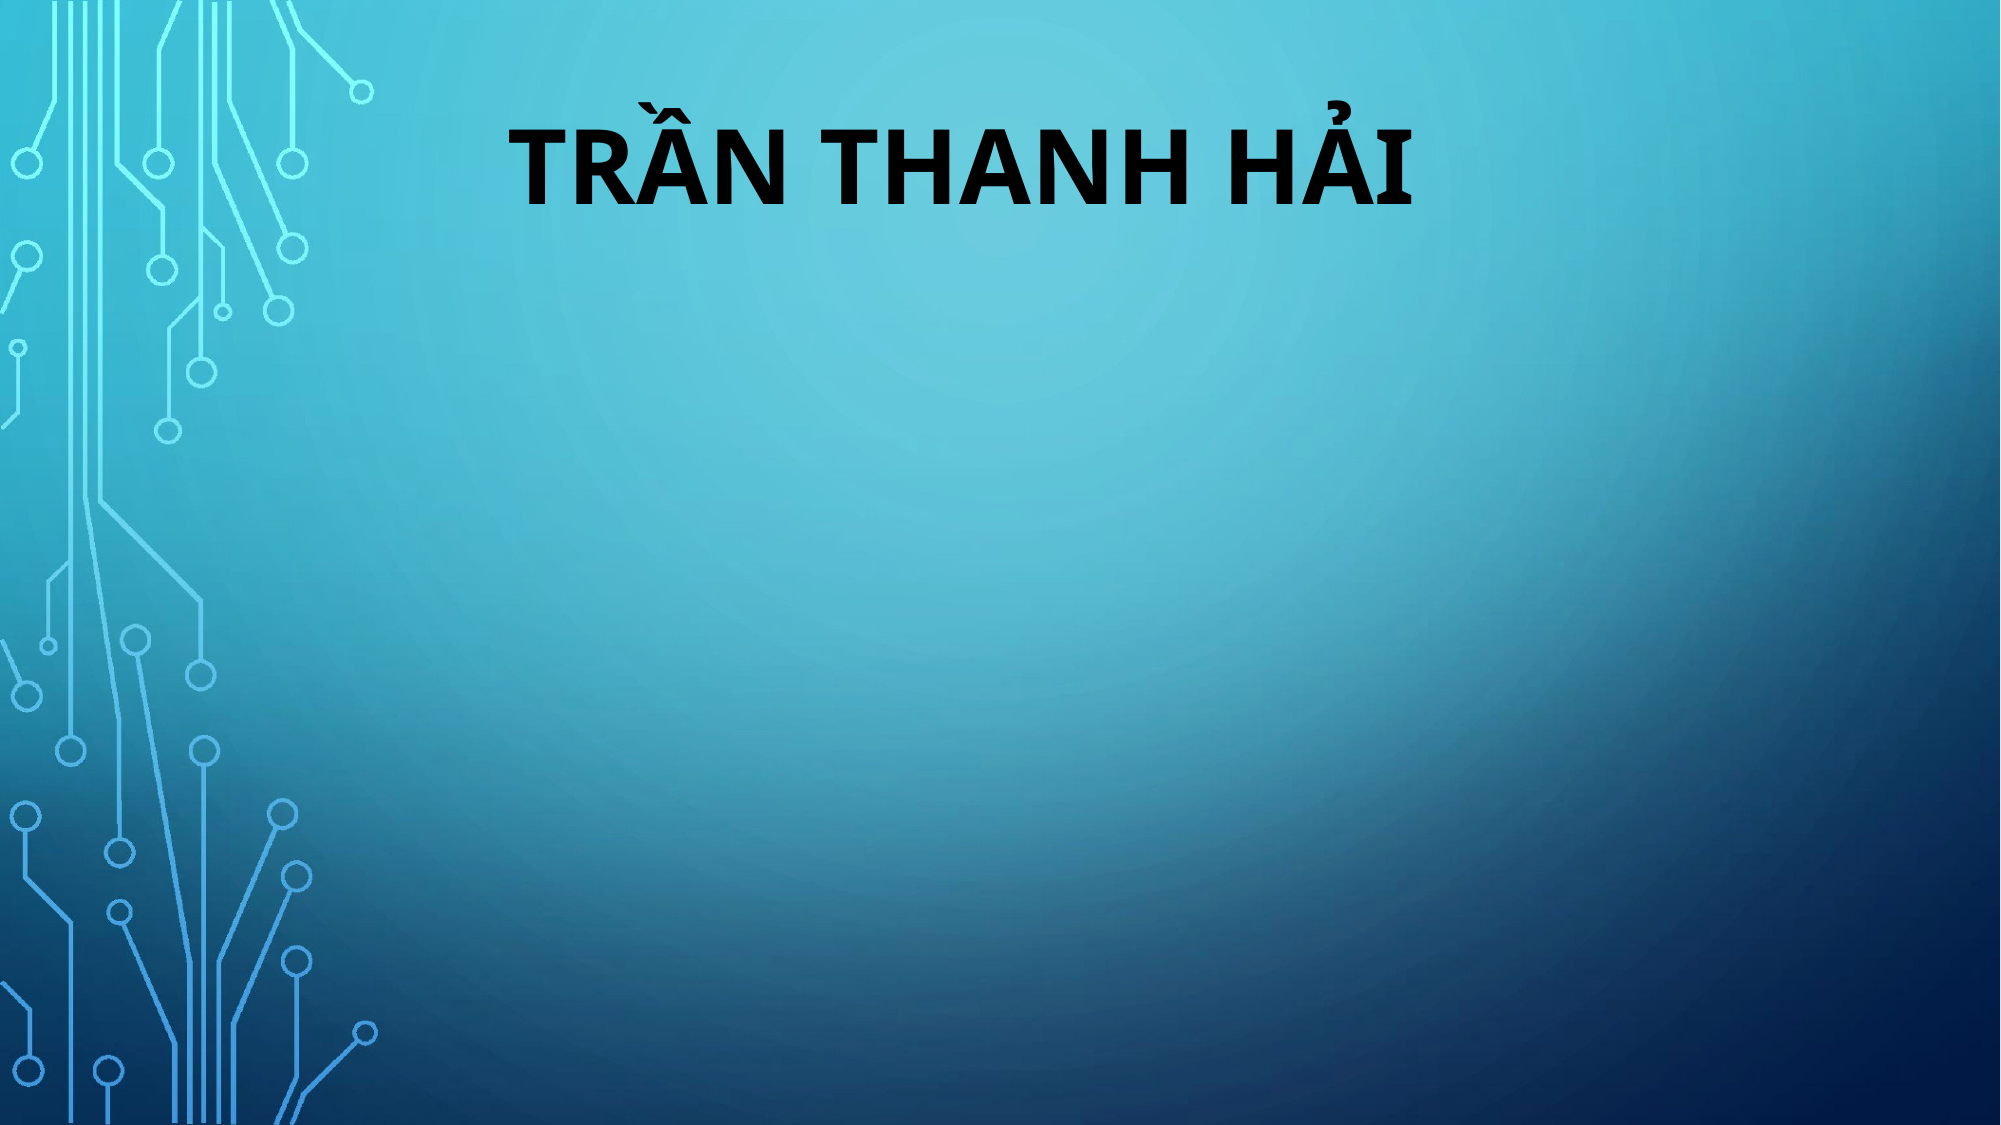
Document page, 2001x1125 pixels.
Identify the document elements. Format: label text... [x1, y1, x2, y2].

title TRẦN THANH HẢI [211, 75, 1712, 235]
picture [0, 0, 2001, 1125]
